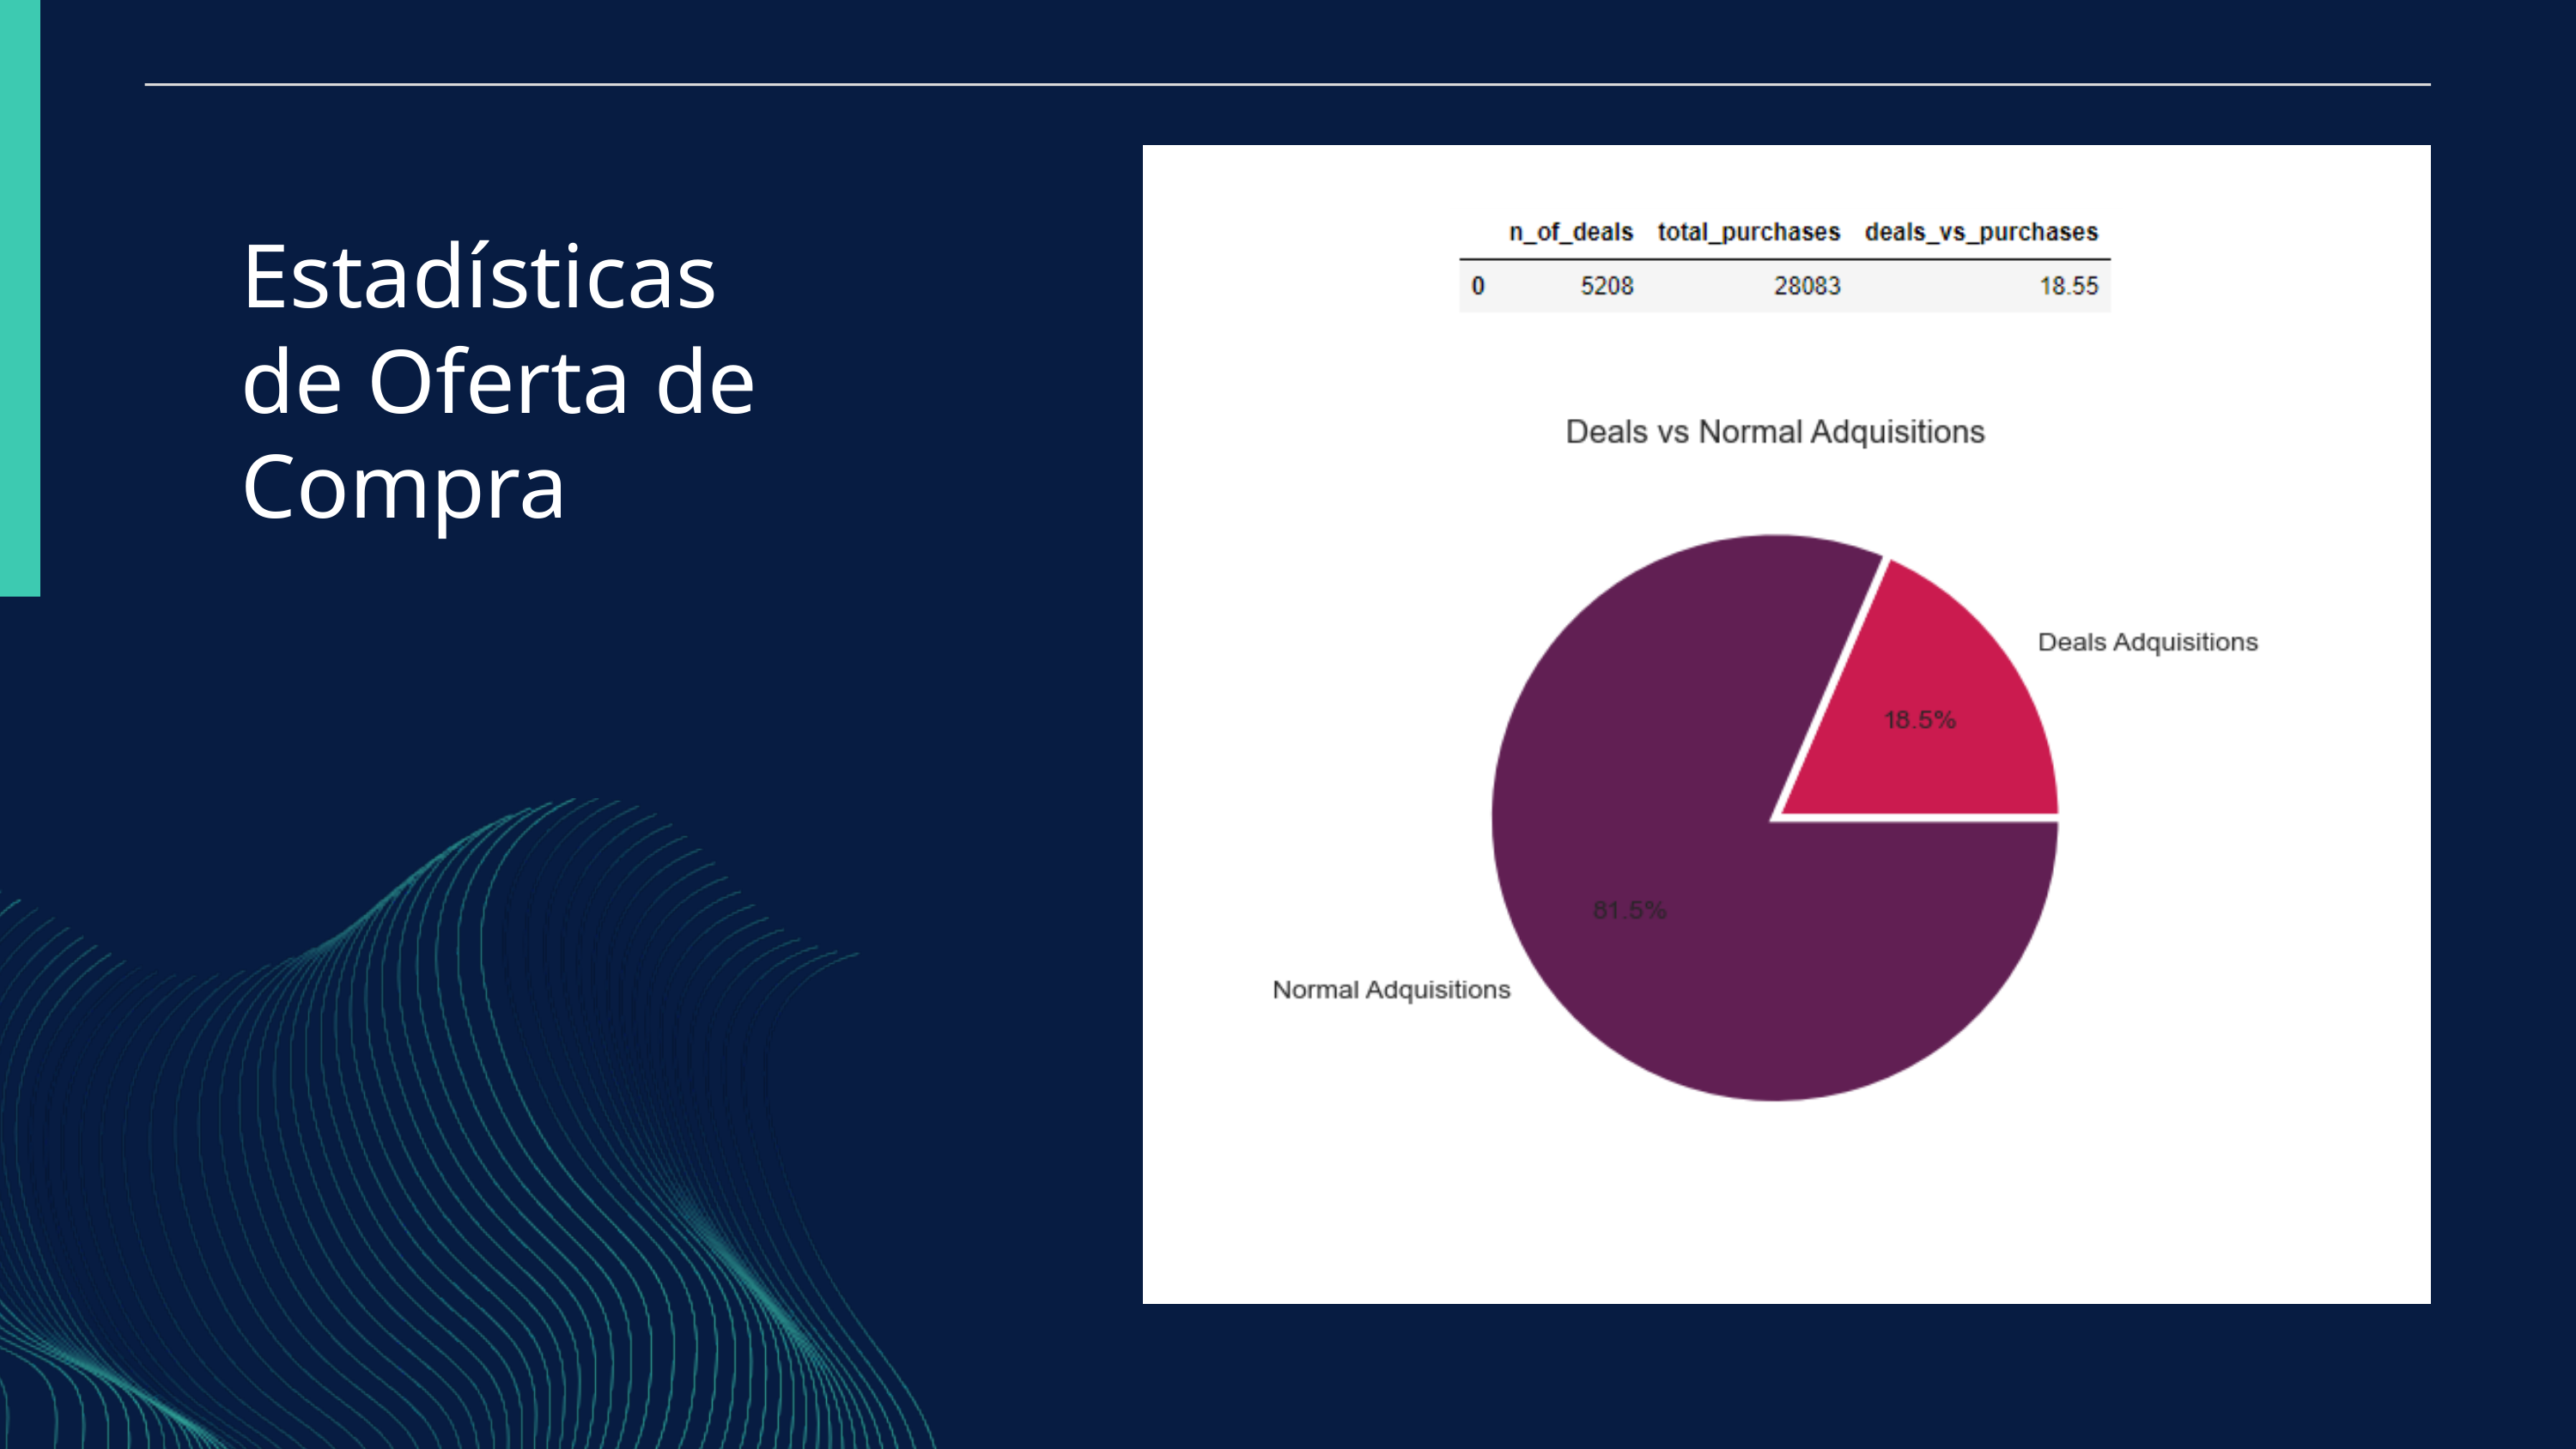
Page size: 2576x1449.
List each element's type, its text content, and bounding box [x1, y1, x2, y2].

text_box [1142, 144, 2432, 1304]
text_box [0, 798, 943, 1449]
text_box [0, 277, 319, 319]
text_box Estadísticas de Oferta de Compra [240, 220, 943, 537]
